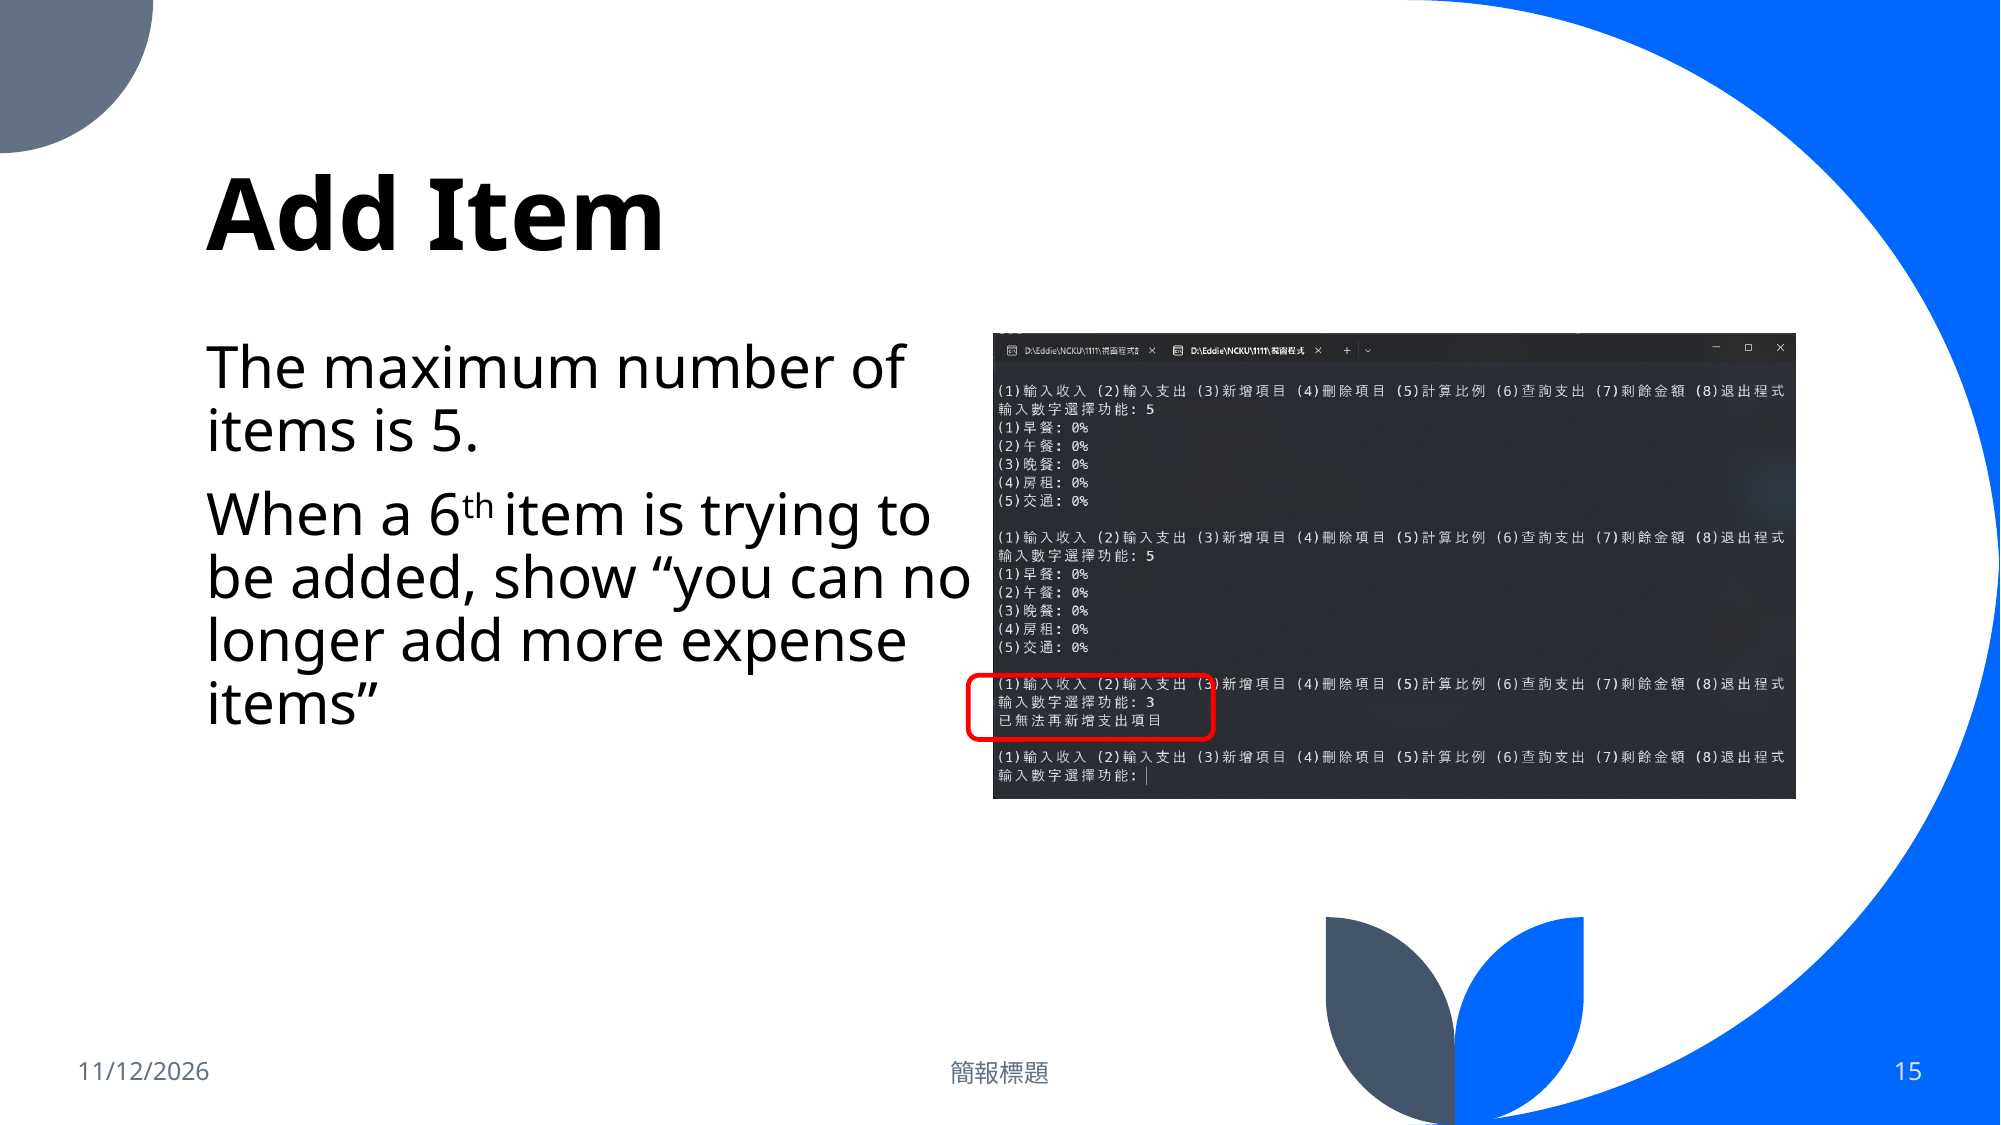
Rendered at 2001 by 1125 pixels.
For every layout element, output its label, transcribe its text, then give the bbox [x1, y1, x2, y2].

title Add Item [191, 62, 1796, 280]
slide_number 15 [1665, 1042, 1938, 1103]
text_box [967, 674, 993, 741]
footer 簡報標題 [662, 1042, 1338, 1103]
picture [993, 333, 1796, 799]
list The maximum number of items is 5. When a 6th item is trying to be added, show “you can no longer add more expense items” [191, 330, 994, 884]
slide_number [62, 1042, 513, 1103]
